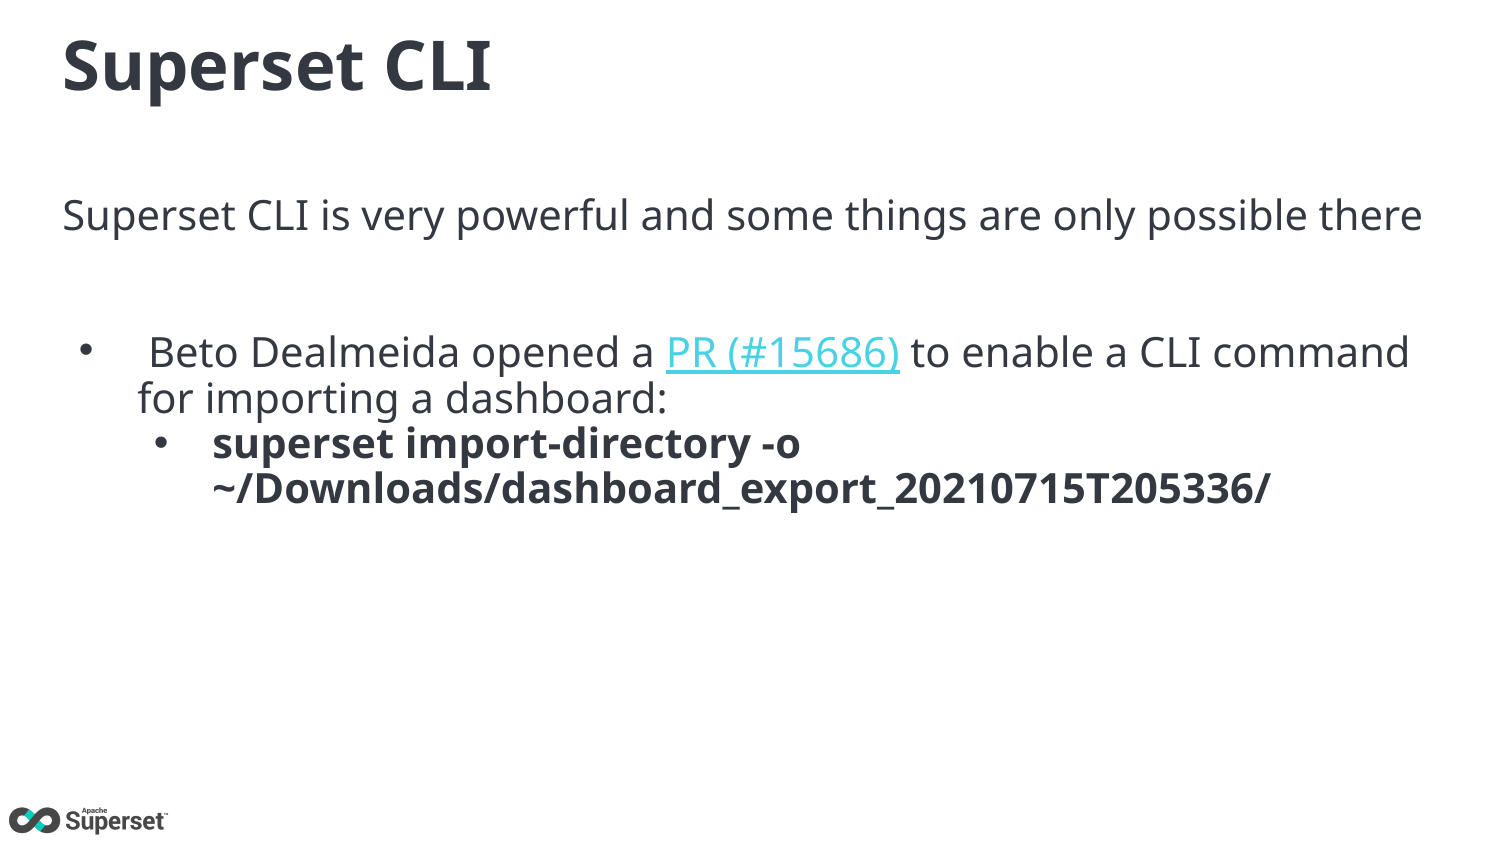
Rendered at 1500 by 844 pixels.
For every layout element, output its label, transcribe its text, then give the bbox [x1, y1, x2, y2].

picture [6, 805, 170, 836]
title Superset CLI [51, 25, 1449, 120]
list Superset CLI is very powerful and some things are only possible there Beto Dealmeida opened a PR (#15686) to enable a CLI command for importing a dashboard: superset import-directory -o ~/Downloads/dashboard_export_20210715T205336/ [51, 189, 1449, 750]
